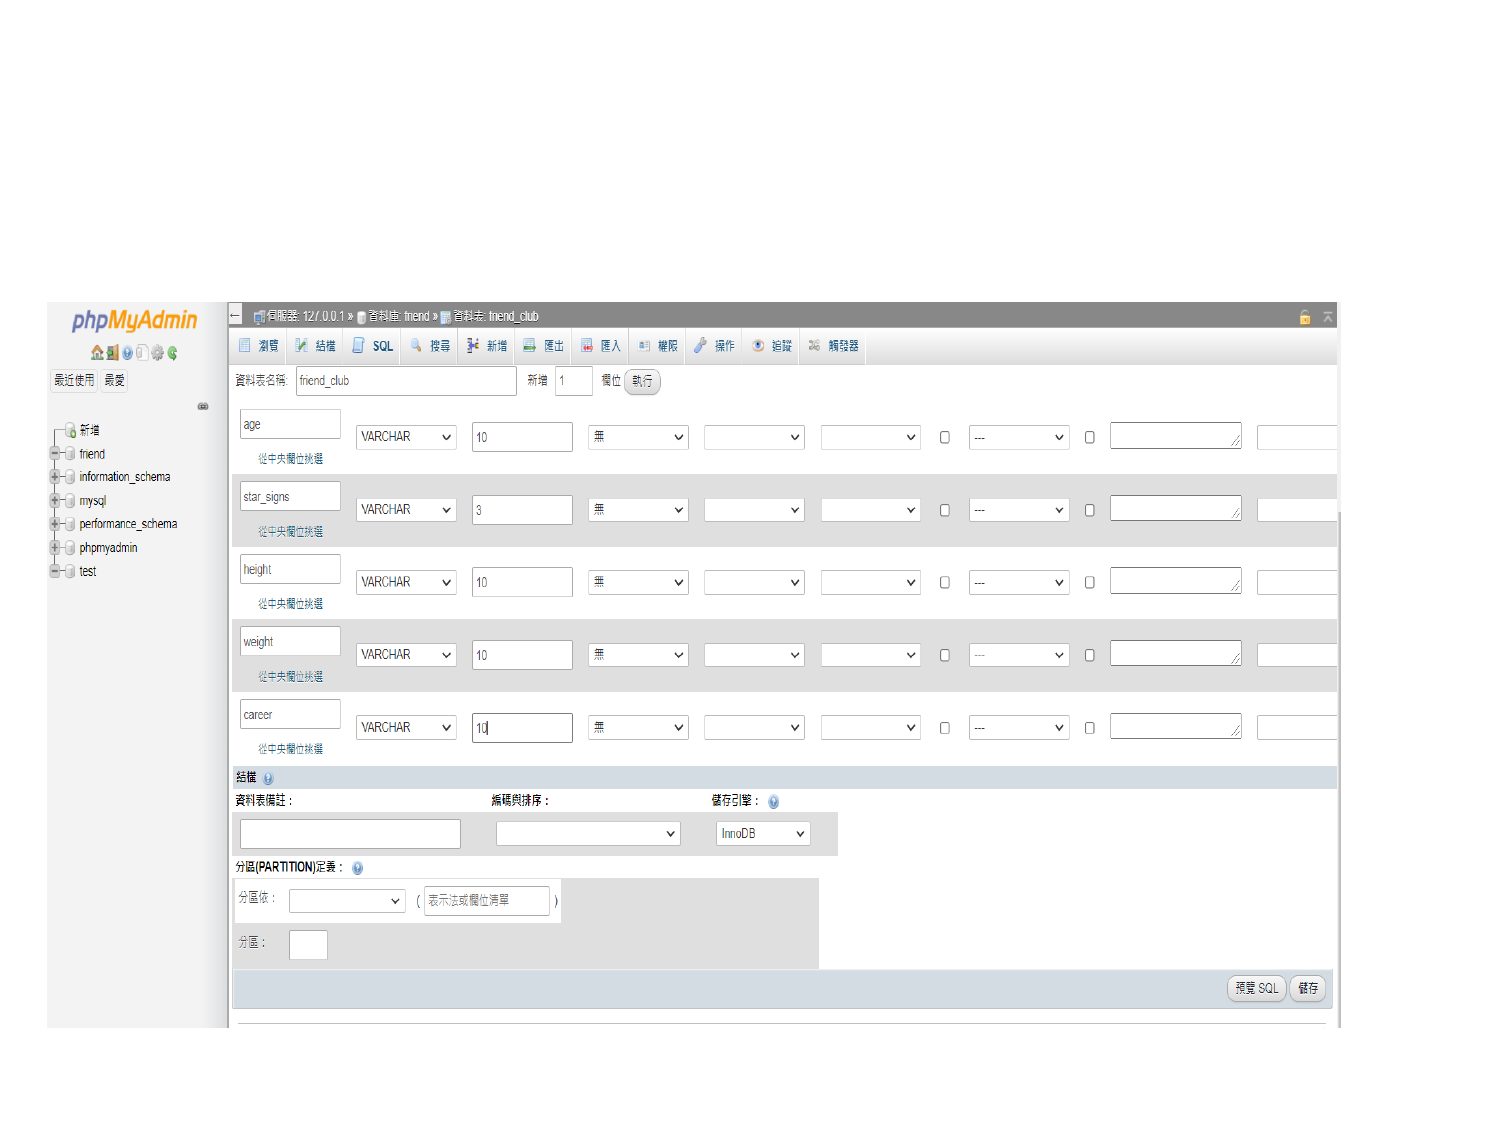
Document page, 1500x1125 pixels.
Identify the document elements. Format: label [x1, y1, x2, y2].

list [46, 302, 1341, 1028]
